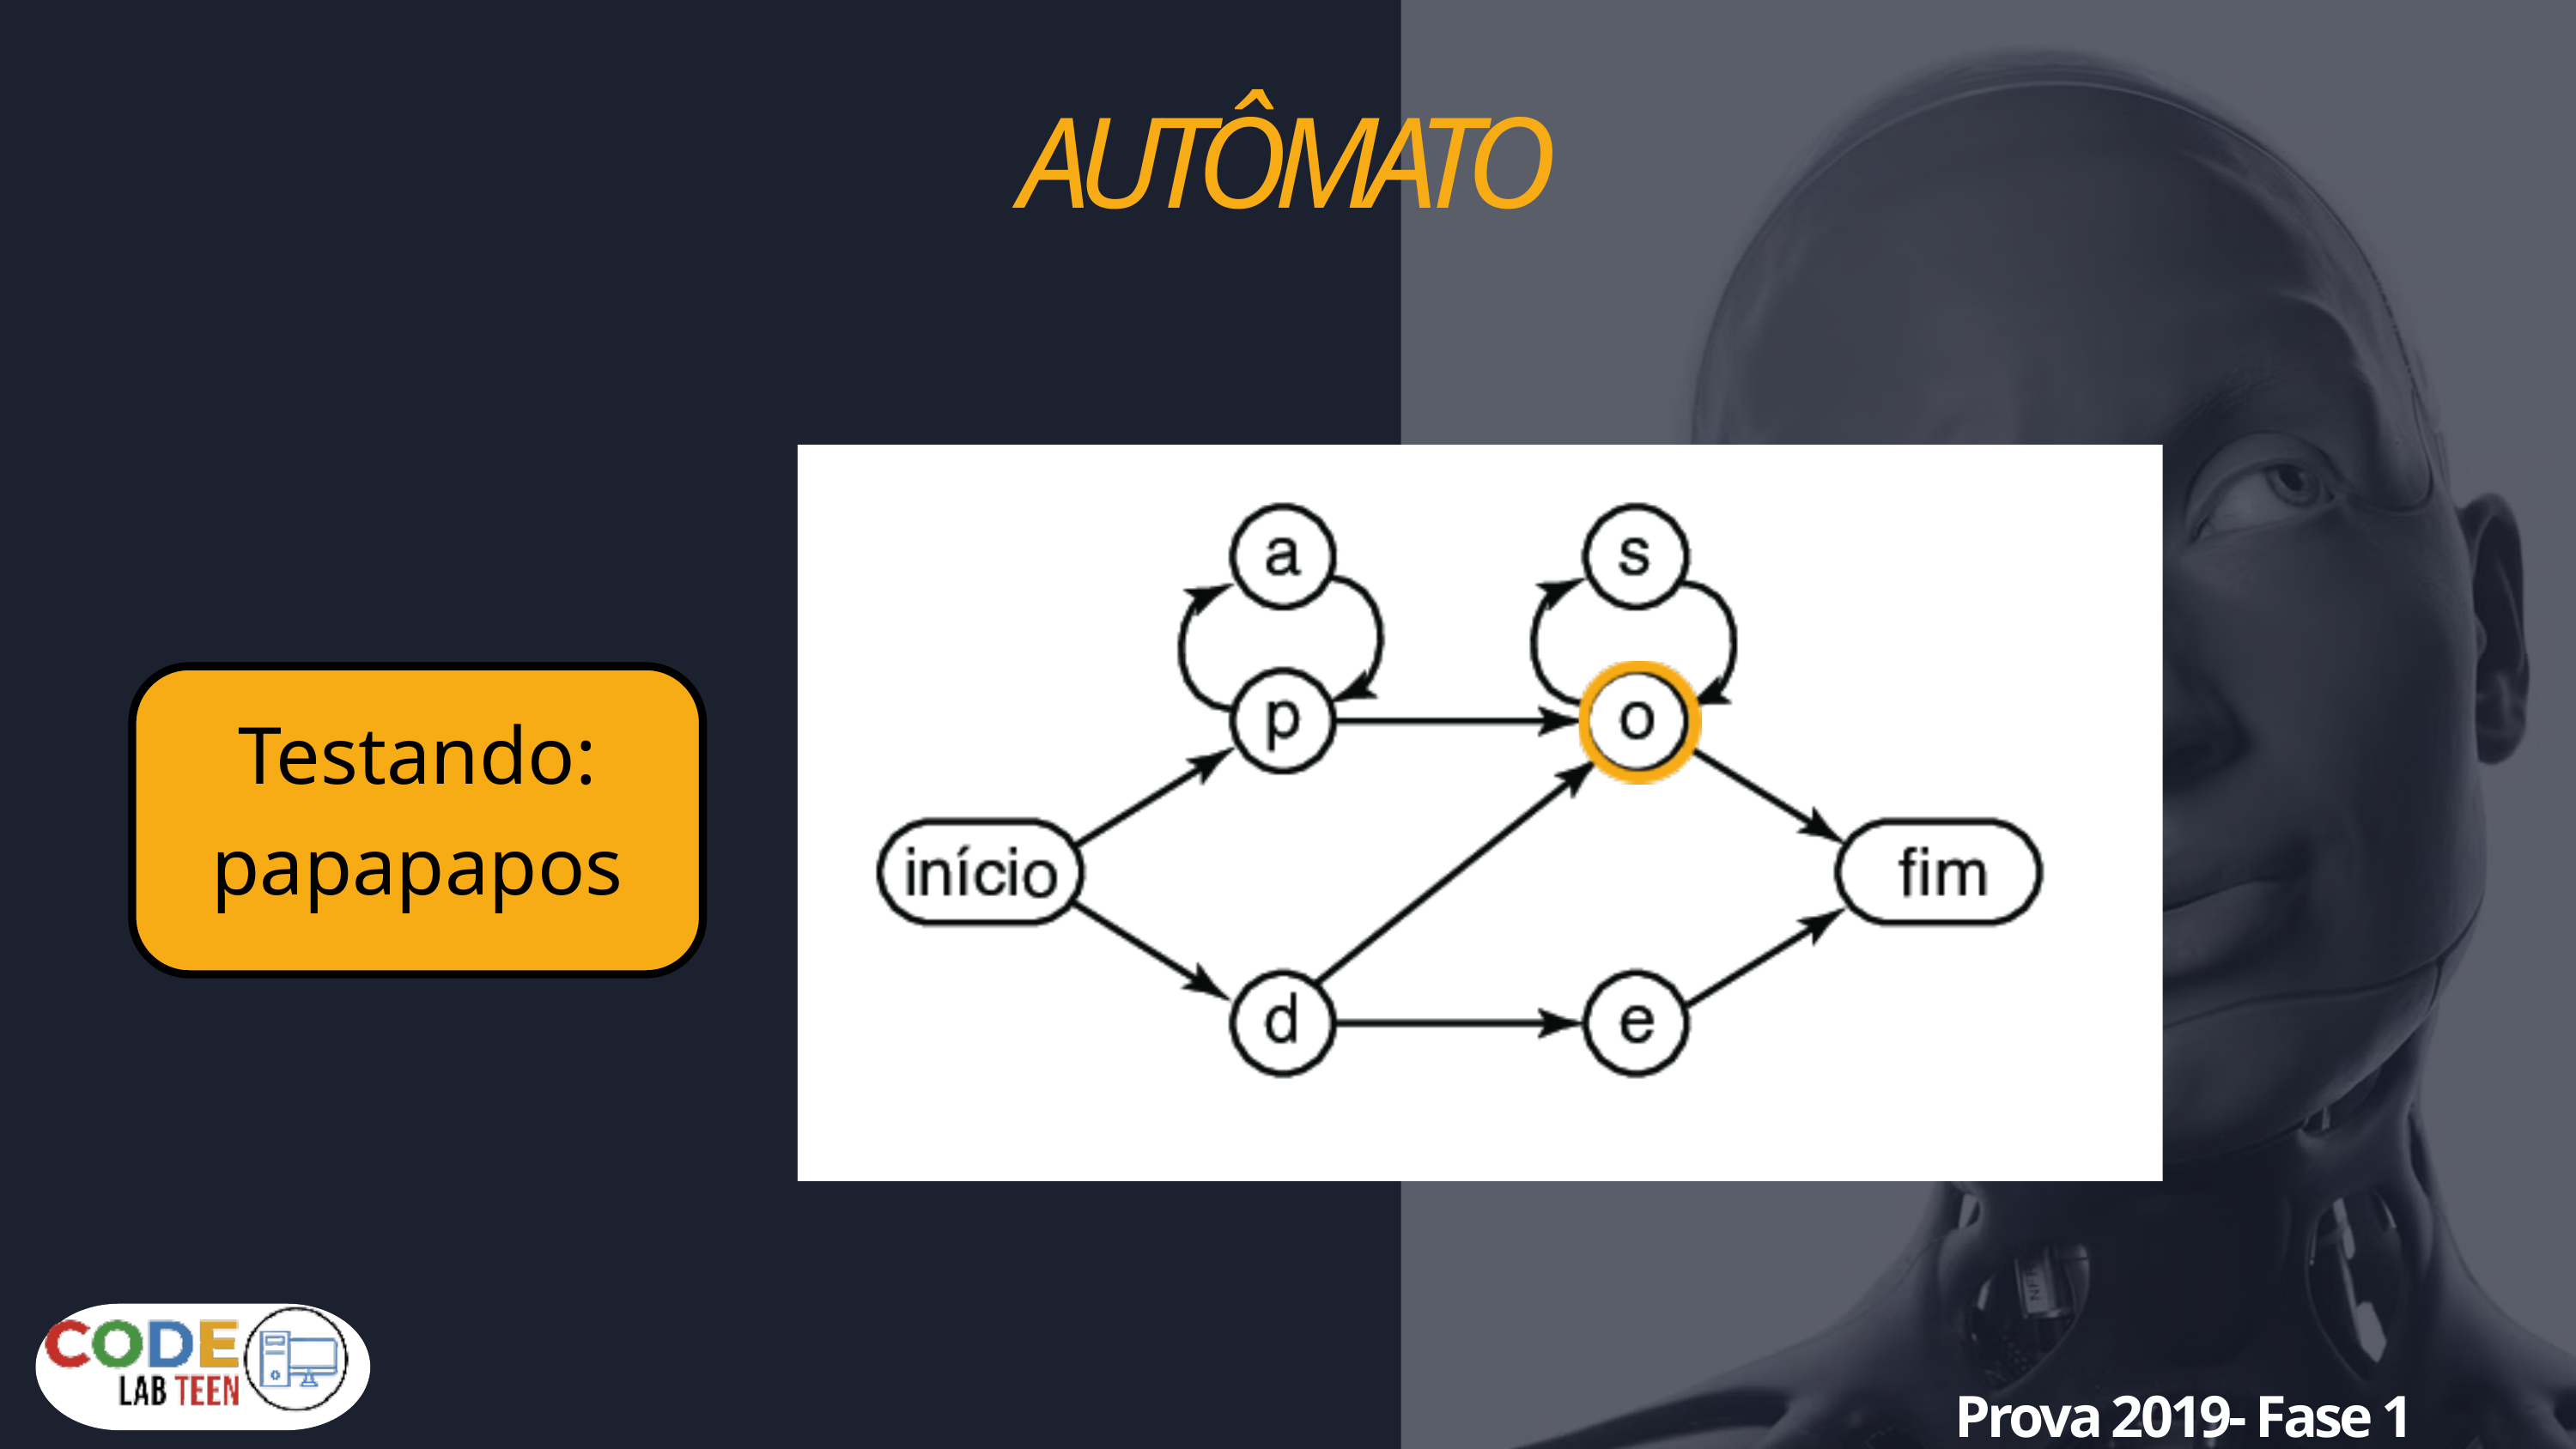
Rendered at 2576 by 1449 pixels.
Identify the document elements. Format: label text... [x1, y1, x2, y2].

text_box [1400, 0, 2576, 1449]
text_box [797, 445, 1396, 1181]
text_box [131, 665, 703, 975]
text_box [8, 1284, 398, 1449]
text_box AUTÔMATO [173, 60, 1396, 233]
